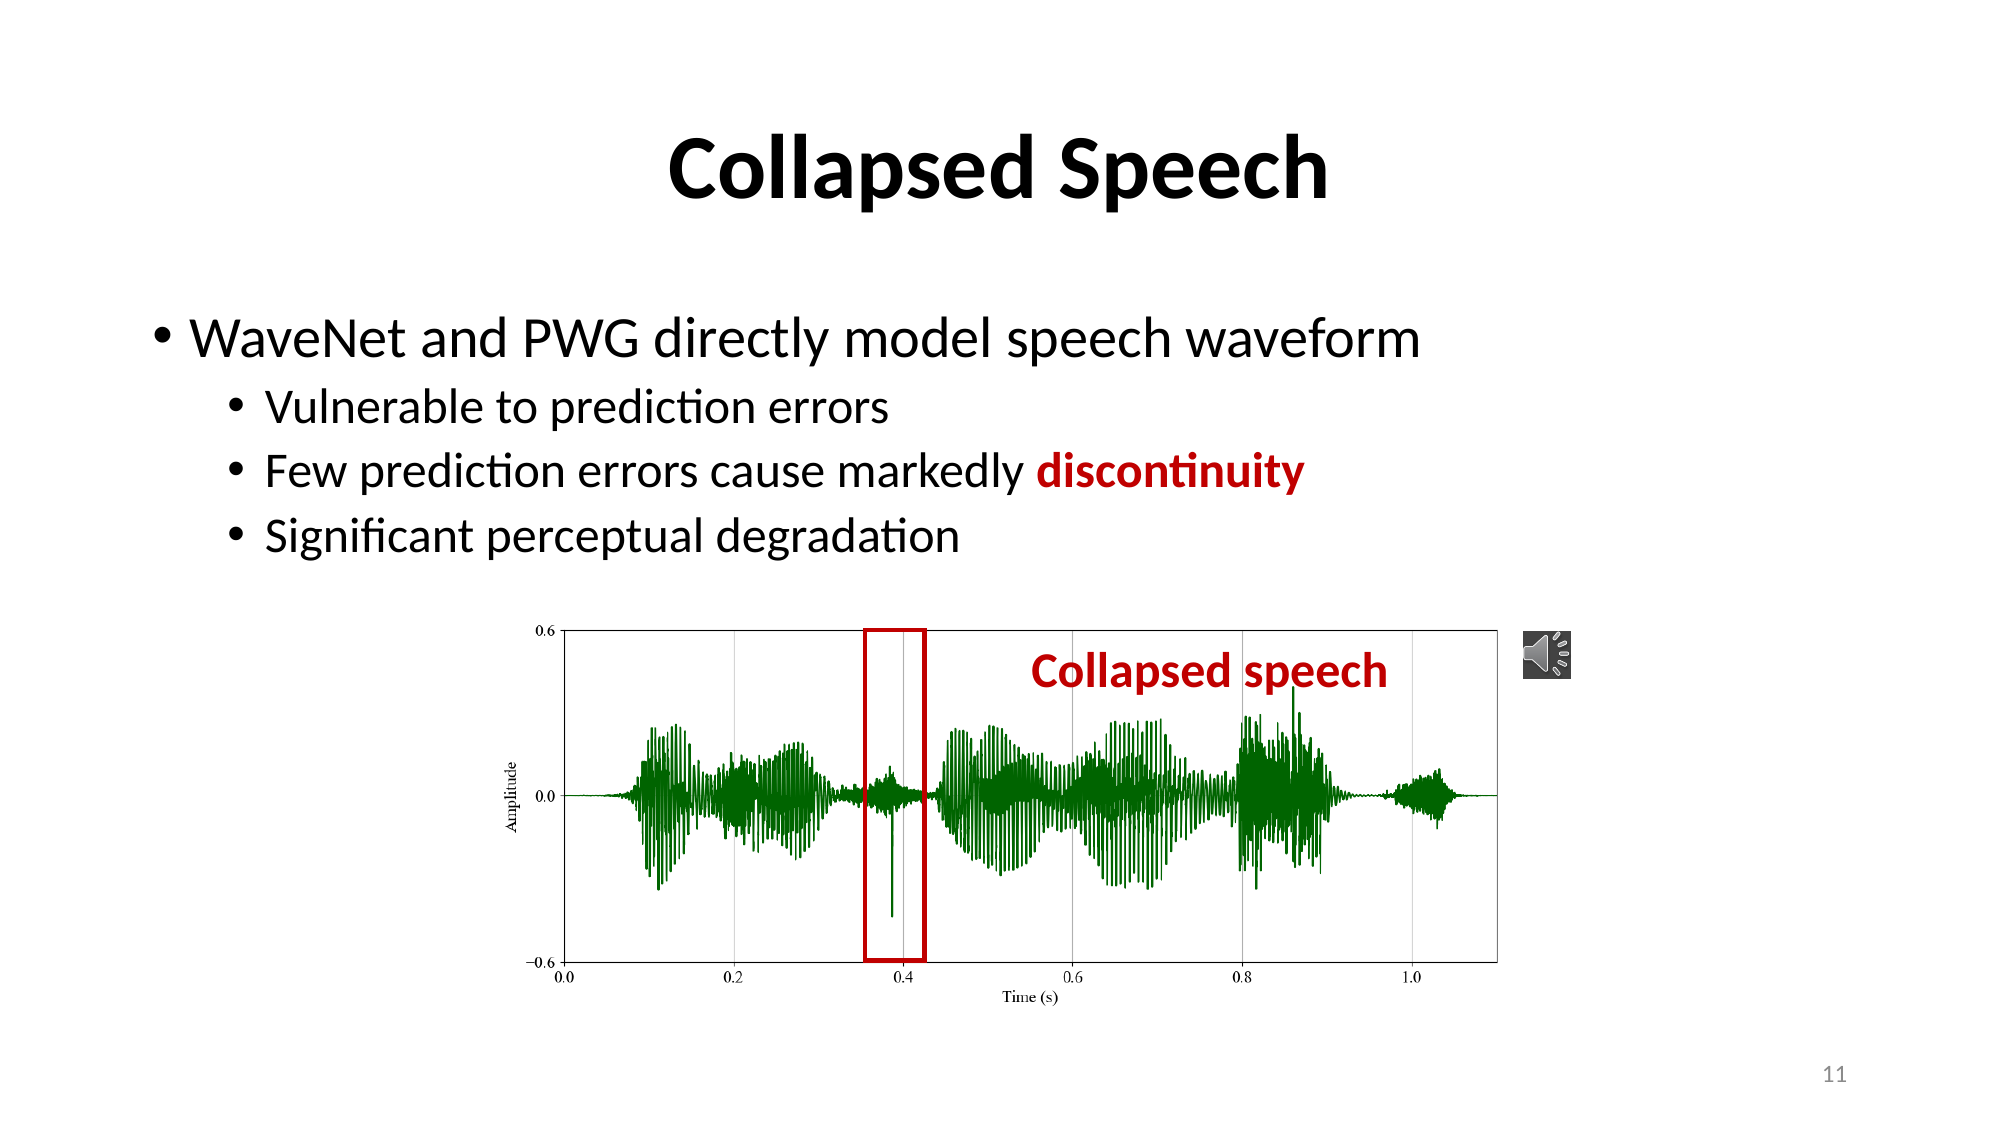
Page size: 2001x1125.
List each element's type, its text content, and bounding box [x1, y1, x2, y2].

list WaveNet and PWG directly model speech waveform Vulnerable to prediction errors Few prediction errors cause markedly discontinuity Significant perceptual degradation [137, 299, 1847, 1014]
picture [1522, 629, 1573, 680]
title Collapsed Speech [137, 59, 1863, 278]
picture [496, 615, 1504, 1014]
slide_number 10 [1412, 1042, 1863, 1103]
